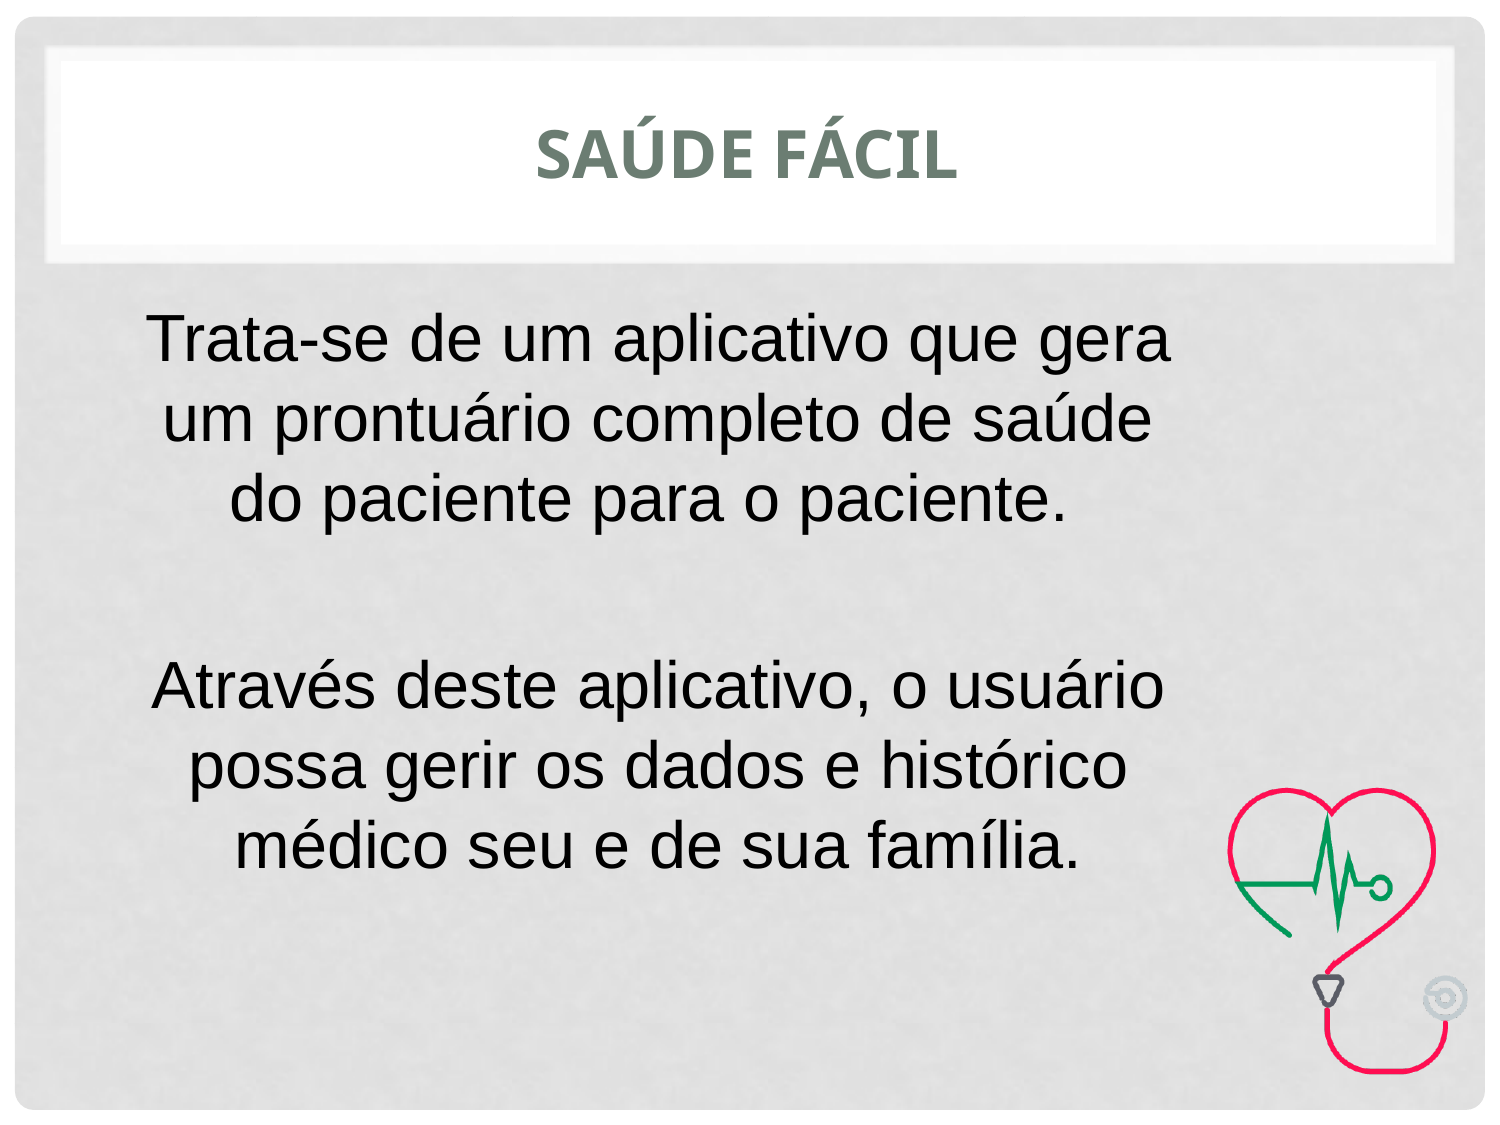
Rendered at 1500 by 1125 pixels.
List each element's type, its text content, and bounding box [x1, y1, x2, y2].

list Trata-se de um aplicativo que gera um prontuário completo de saúde do paciente para o paciente. Através deste aplicativo, o usuário possa gerir os dados e histórico médico seu e de sua família. [97, 287, 1202, 941]
title SAÚDE FÁCIL [69, 66, 1425, 238]
picture [1223, 781, 1473, 1078]
